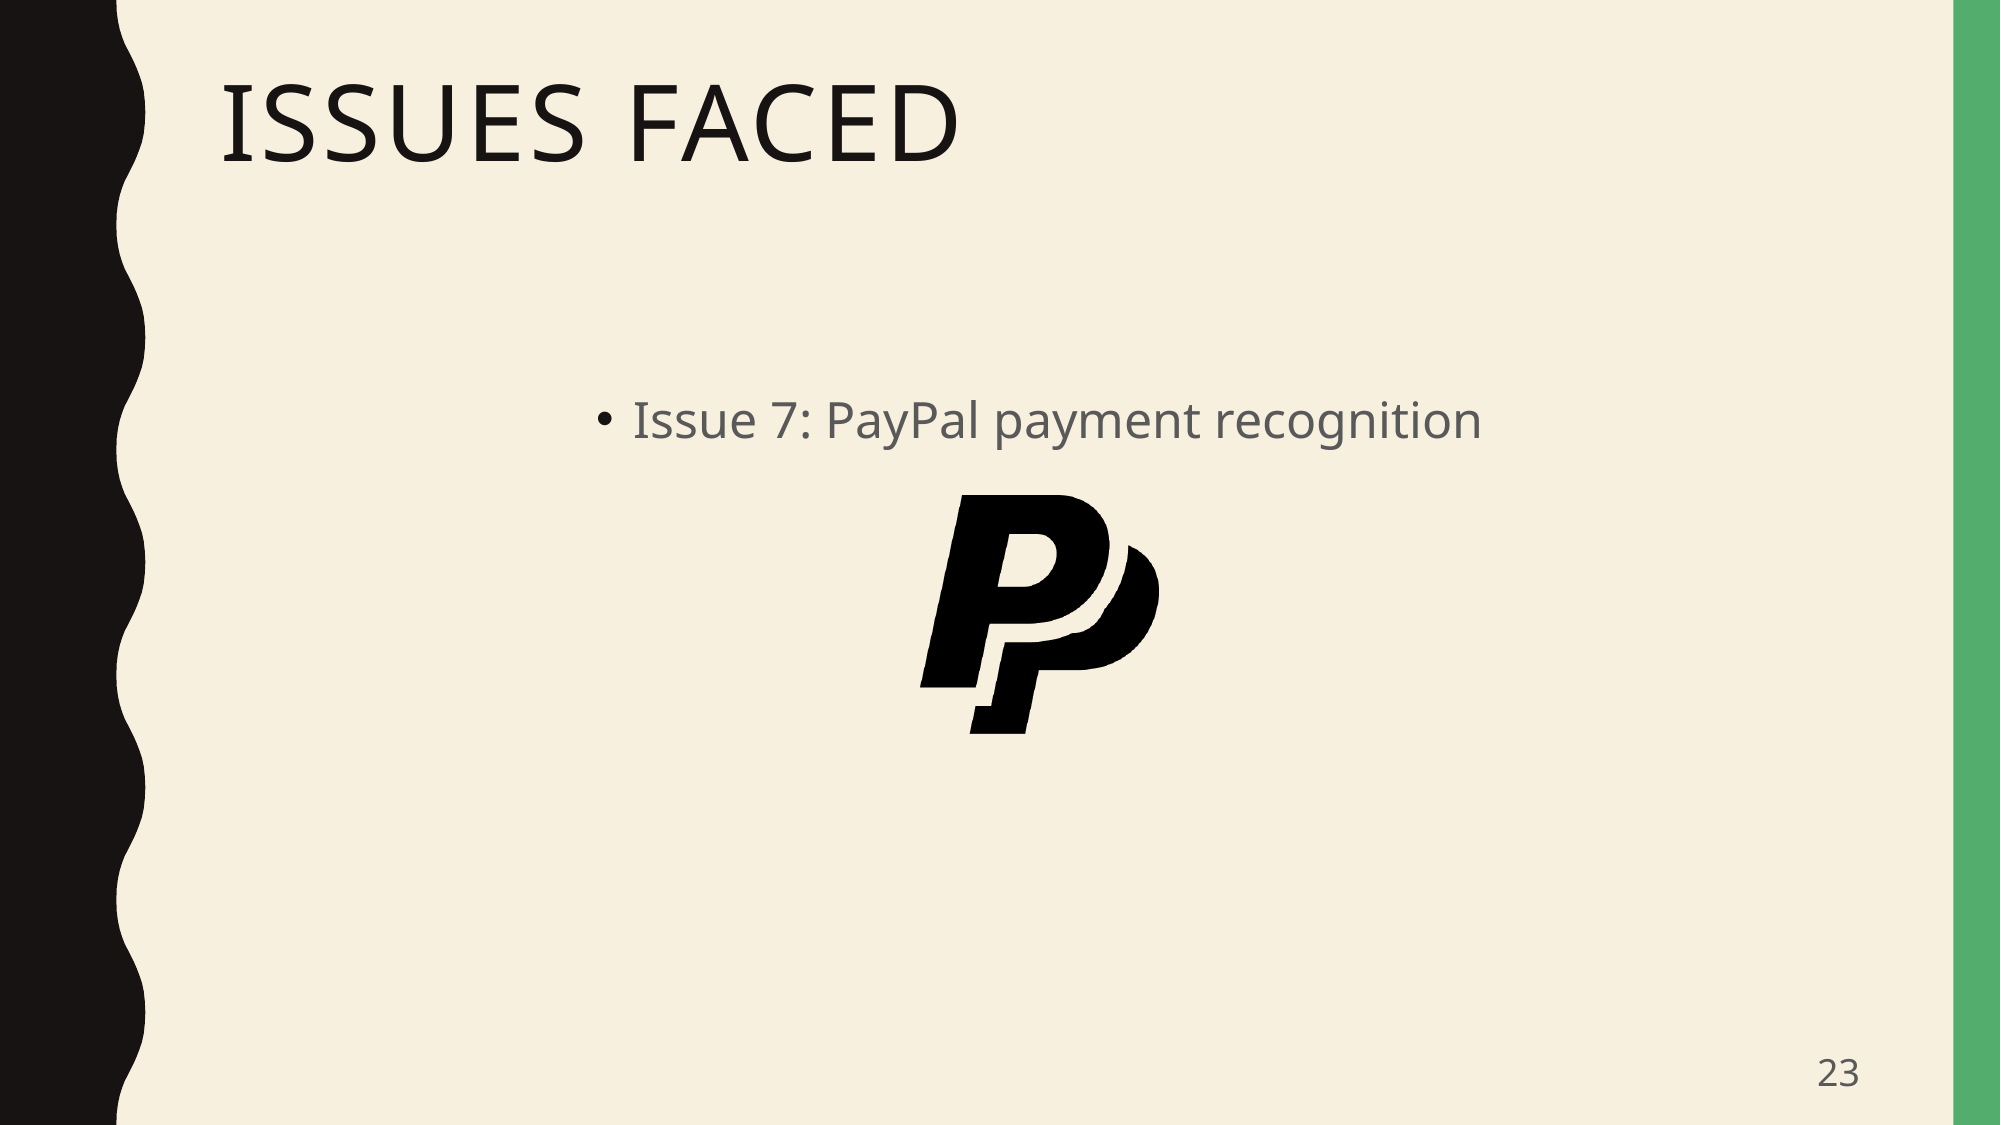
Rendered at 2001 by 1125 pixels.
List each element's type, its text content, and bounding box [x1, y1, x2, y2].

title Issues faced [205, 62, 1875, 308]
slide_number 22 [1412, 1045, 1875, 1103]
list Issue 7: PayPal payment recognition [205, 375, 1875, 965]
picture [918, 494, 1164, 739]
